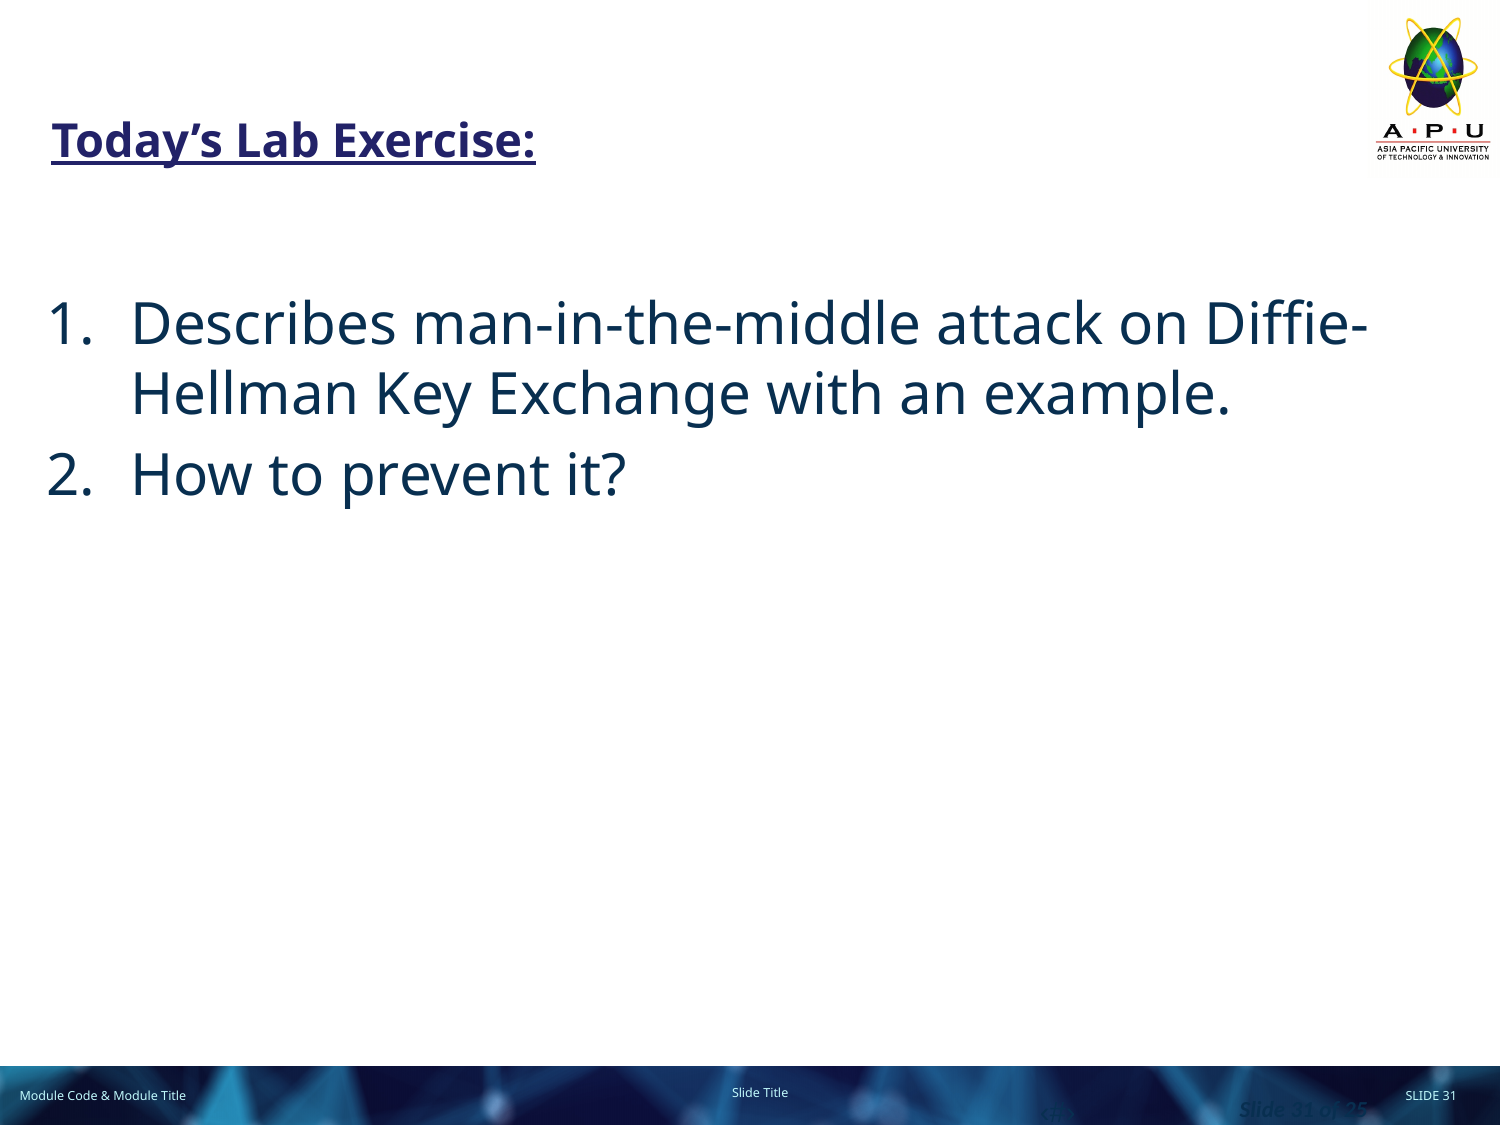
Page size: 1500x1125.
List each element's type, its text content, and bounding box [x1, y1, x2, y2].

picture [0, 1066, 1500, 1125]
list Describes man-in-the-middle attack on Diffie-Hellman Key Exchange with an example. How to prevent it? [31, 278, 1477, 1021]
title Today’s Lab Exercise: [36, 45, 1323, 233]
footer ‹#› [1025, 1086, 1500, 1125]
picture [1367, 0, 1500, 178]
